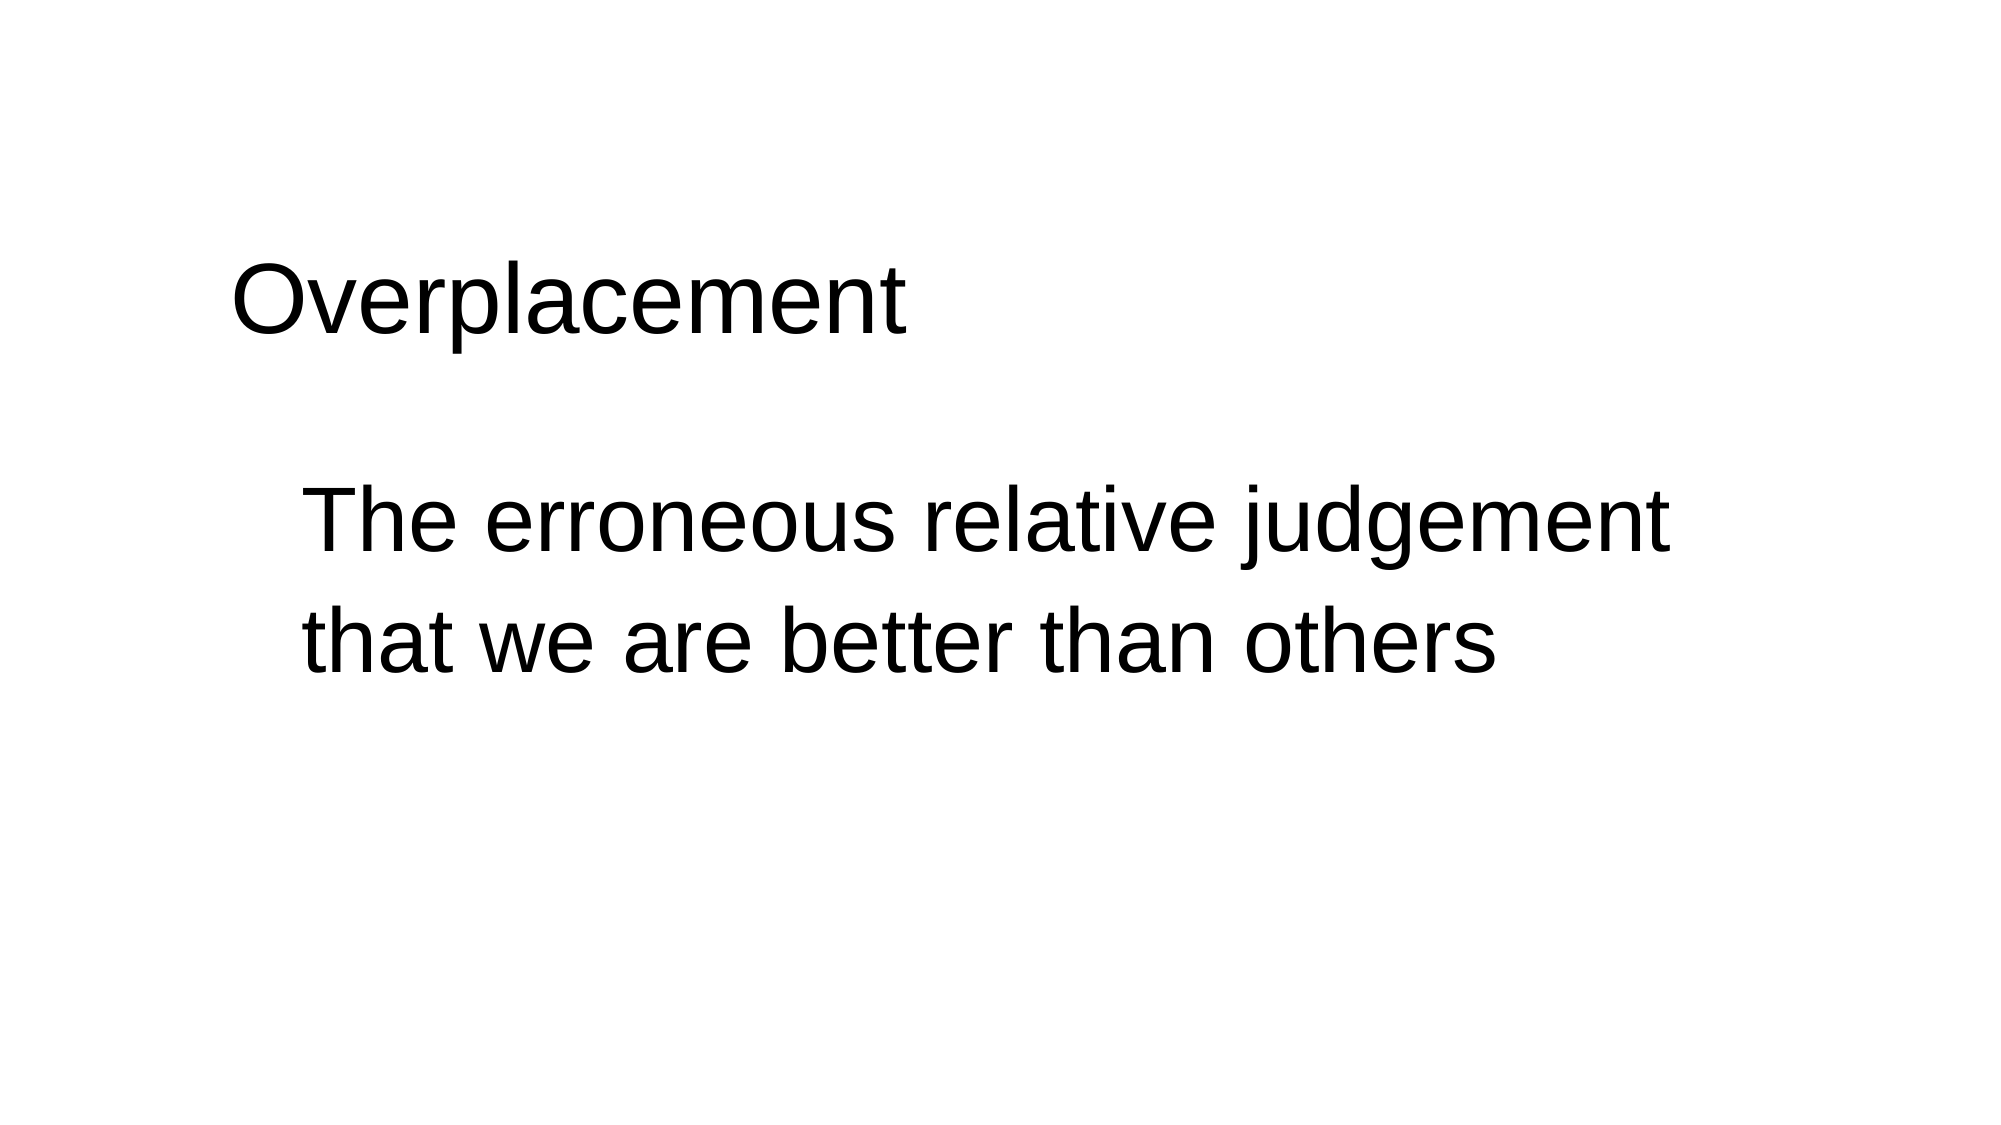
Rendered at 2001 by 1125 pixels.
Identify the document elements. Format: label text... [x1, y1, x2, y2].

text_box The erroneous relative judgement that we are better than others [211, 441, 1812, 635]
text_box Overplacement [215, 226, 923, 362]
